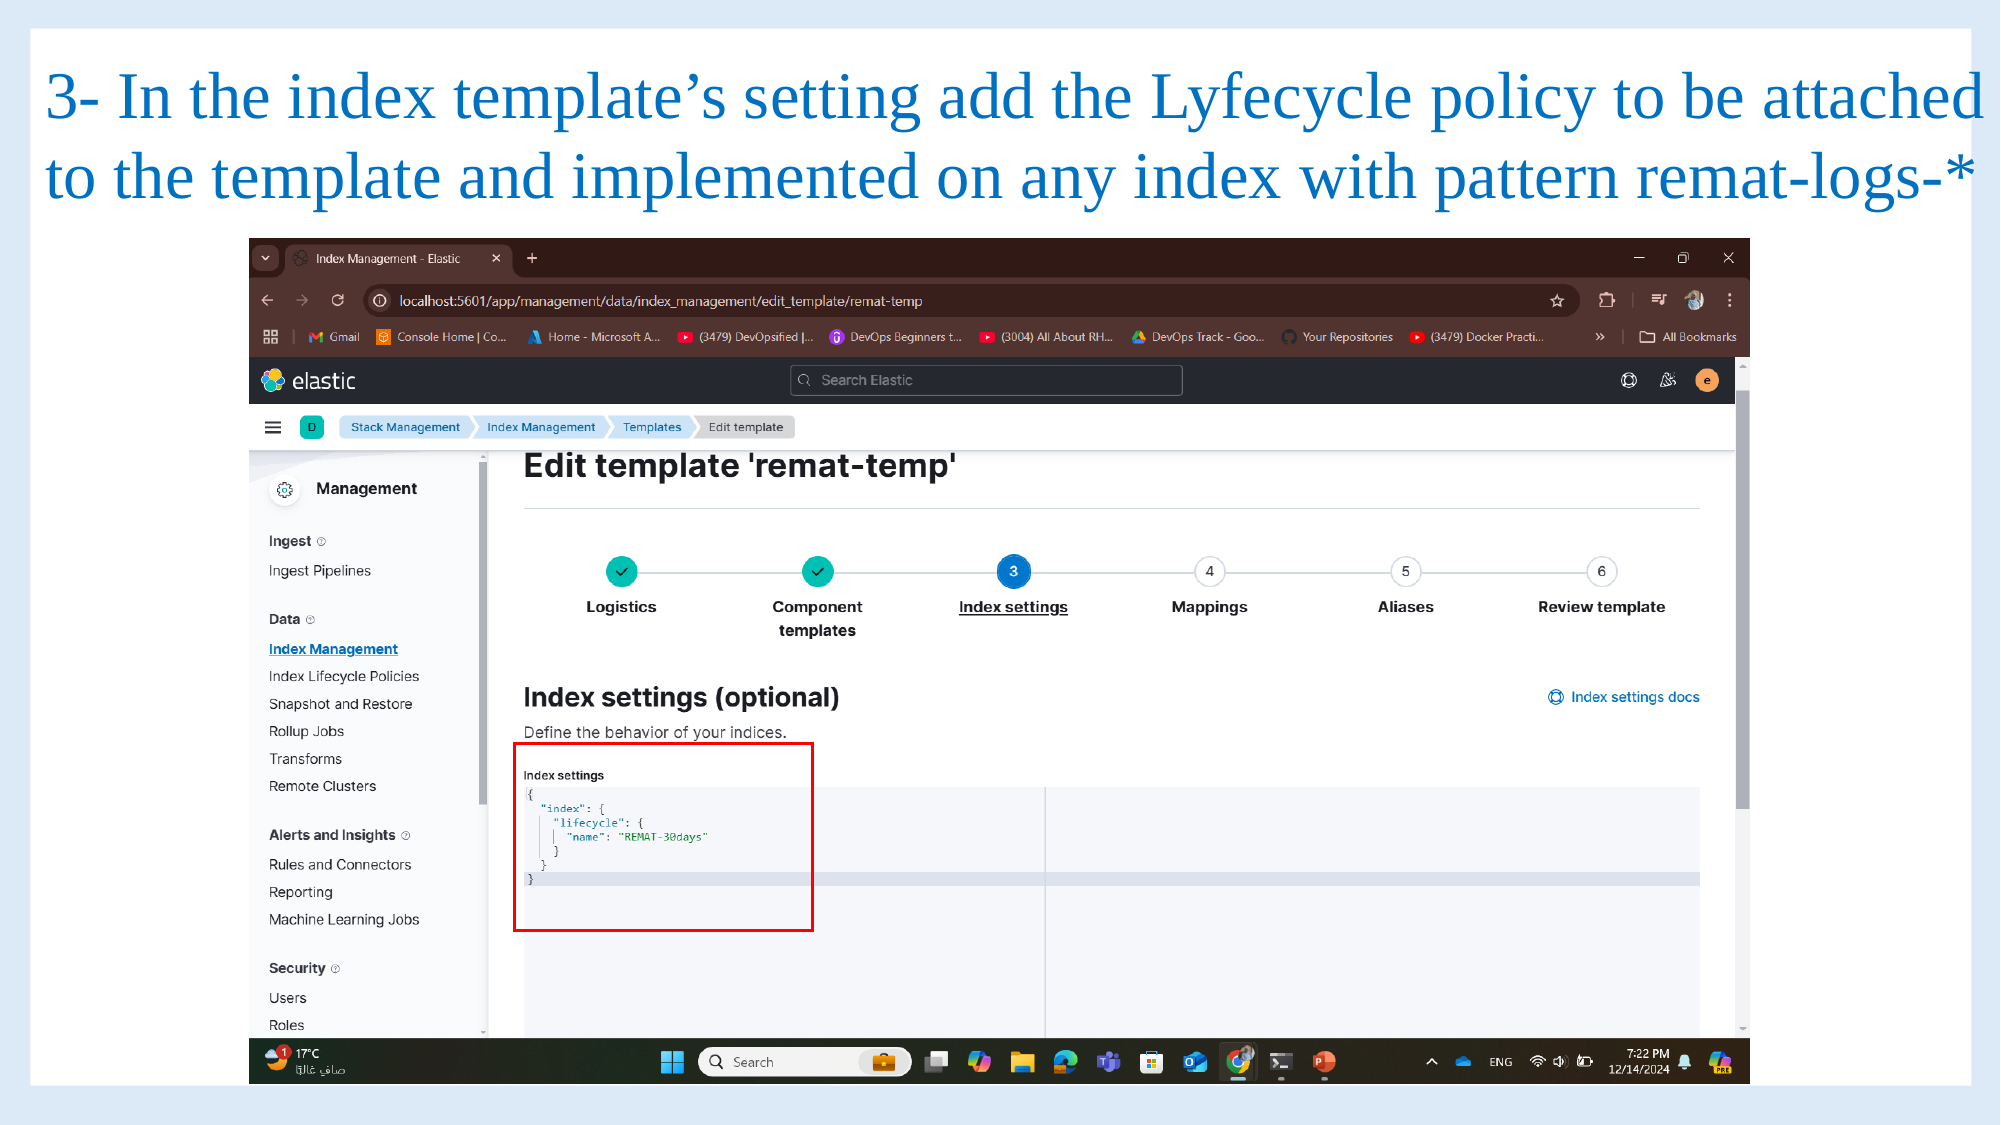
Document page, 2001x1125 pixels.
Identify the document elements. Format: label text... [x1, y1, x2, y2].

picture [249, 237, 1751, 1085]
text_box [0, 0, 2000, 1125]
text_box [29, 27, 1973, 1087]
text_box 3- In the index template’s setting add the Lyfecycle policy to be attached to the template and implemented on any index with pattern remat-logs-* [30, 44, 2000, 219]
